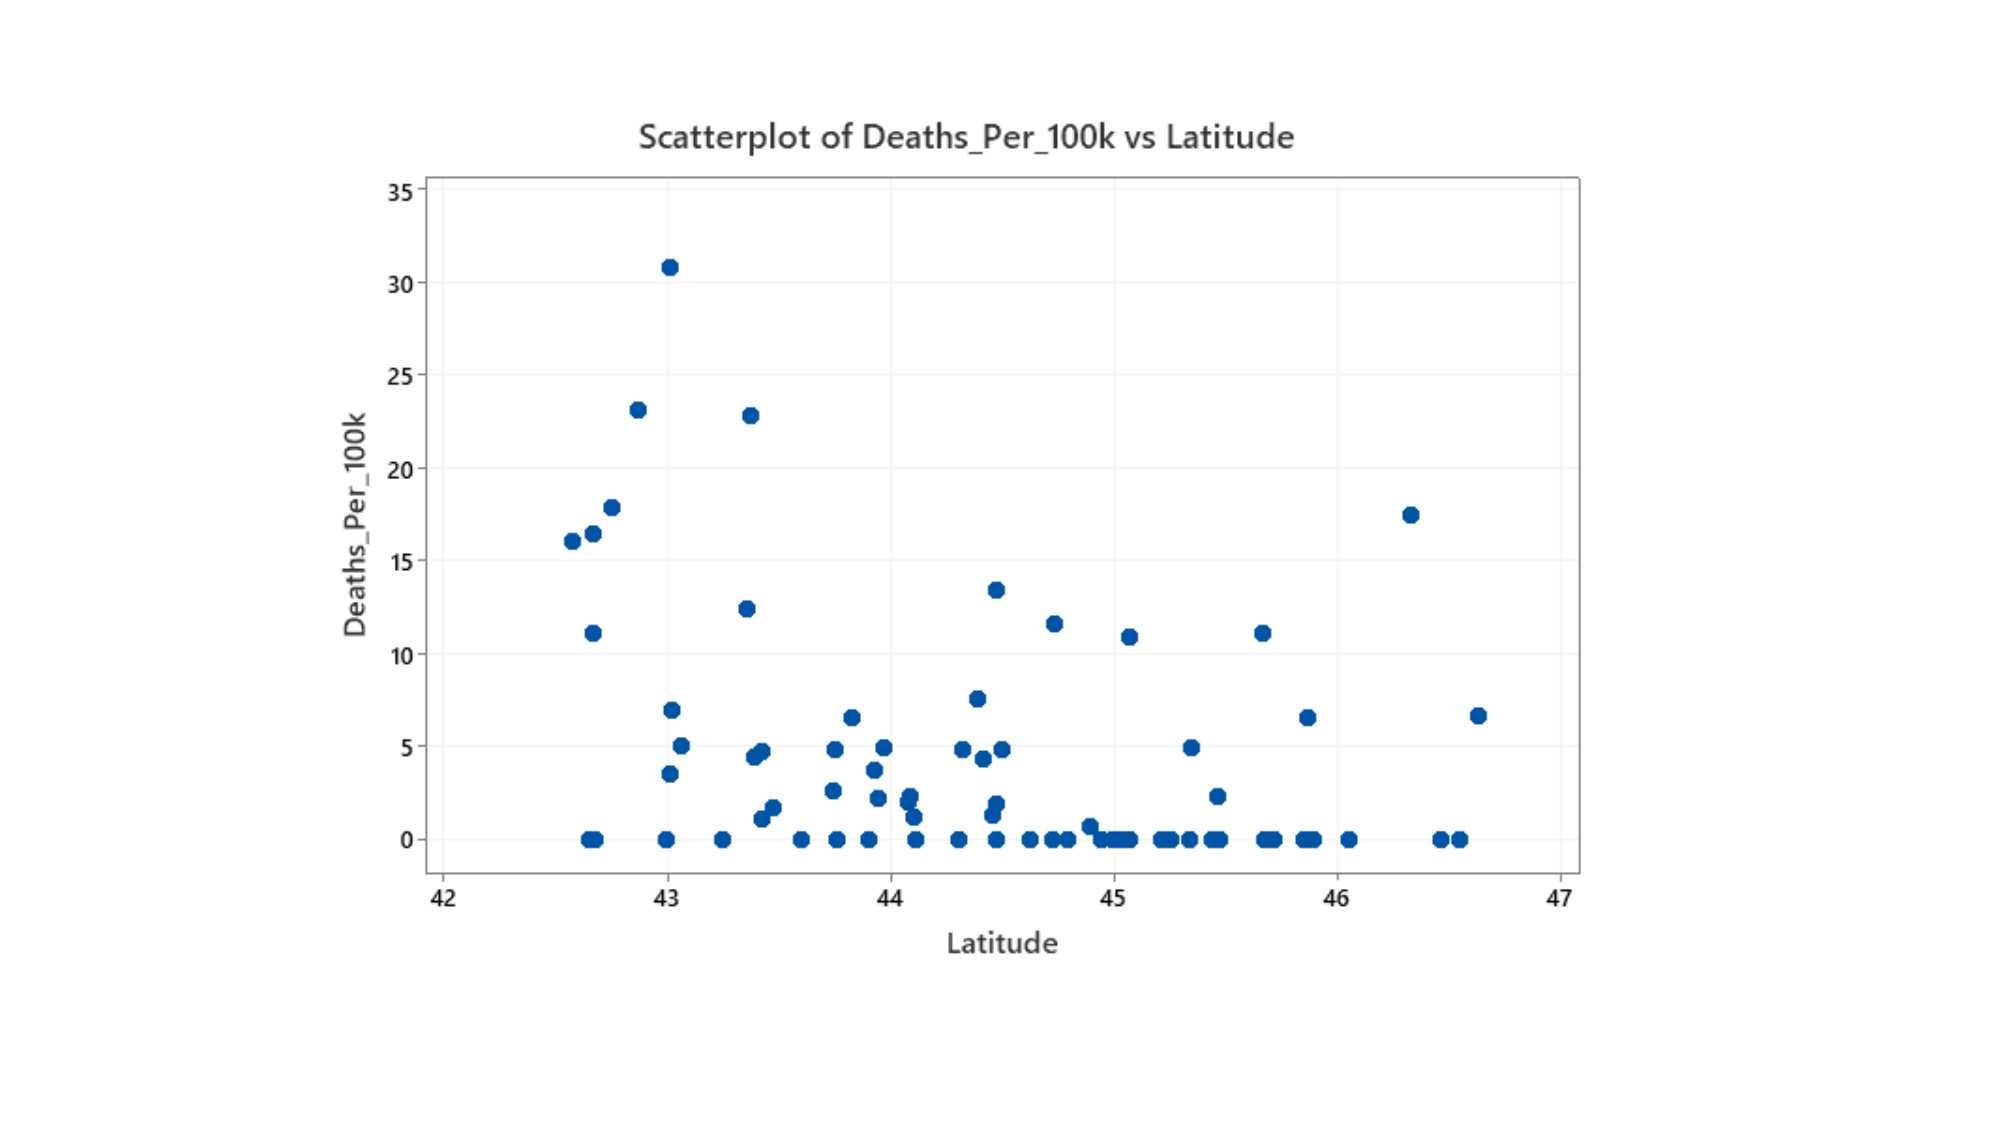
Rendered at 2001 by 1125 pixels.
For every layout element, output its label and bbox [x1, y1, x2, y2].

picture [302, 100, 1628, 979]
